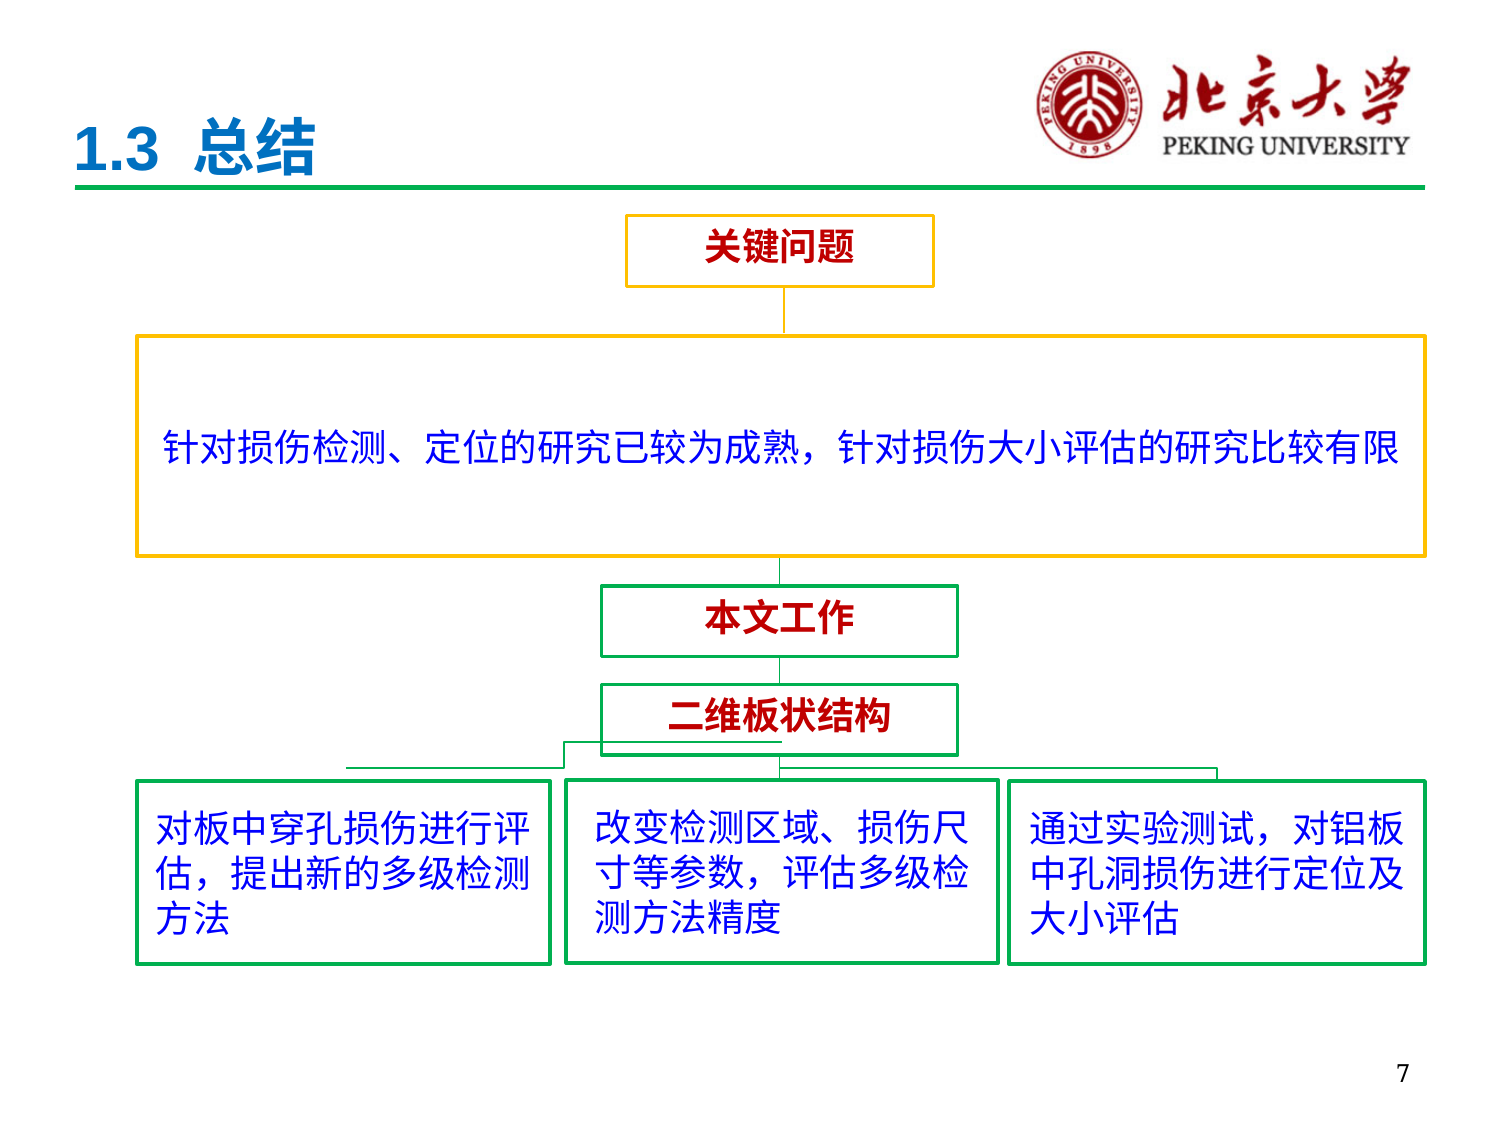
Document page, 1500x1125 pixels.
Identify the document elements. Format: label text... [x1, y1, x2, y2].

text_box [550, 536, 578, 974]
text_box 对板中穿孔损伤进行评估，提出新的多级检测方法 [135, 779, 545, 966]
text_box 针对损伤检测、定位的研究已较为成熟，针对损伤大小评估的研究比较有限 [135, 334, 1427, 558]
text_box 改变检测区域、损伤尺寸等参数，评估多级检测方法精度 [582, 778, 979, 965]
text_box 关键问题 [626, 215, 934, 287]
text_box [779, 754, 810, 781]
text_box 本文工作 [601, 586, 958, 657]
picture [1022, 39, 1425, 167]
text_box 二维板状结构 [601, 684, 958, 755]
slide_number 7 [1074, 1023, 1426, 1100]
text_box 通过实验测试，对铝板中孔洞损伤进行定位及大小评估 [1016, 779, 1427, 966]
title 1.3 总结 [58, 78, 502, 171]
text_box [984, 549, 1012, 988]
